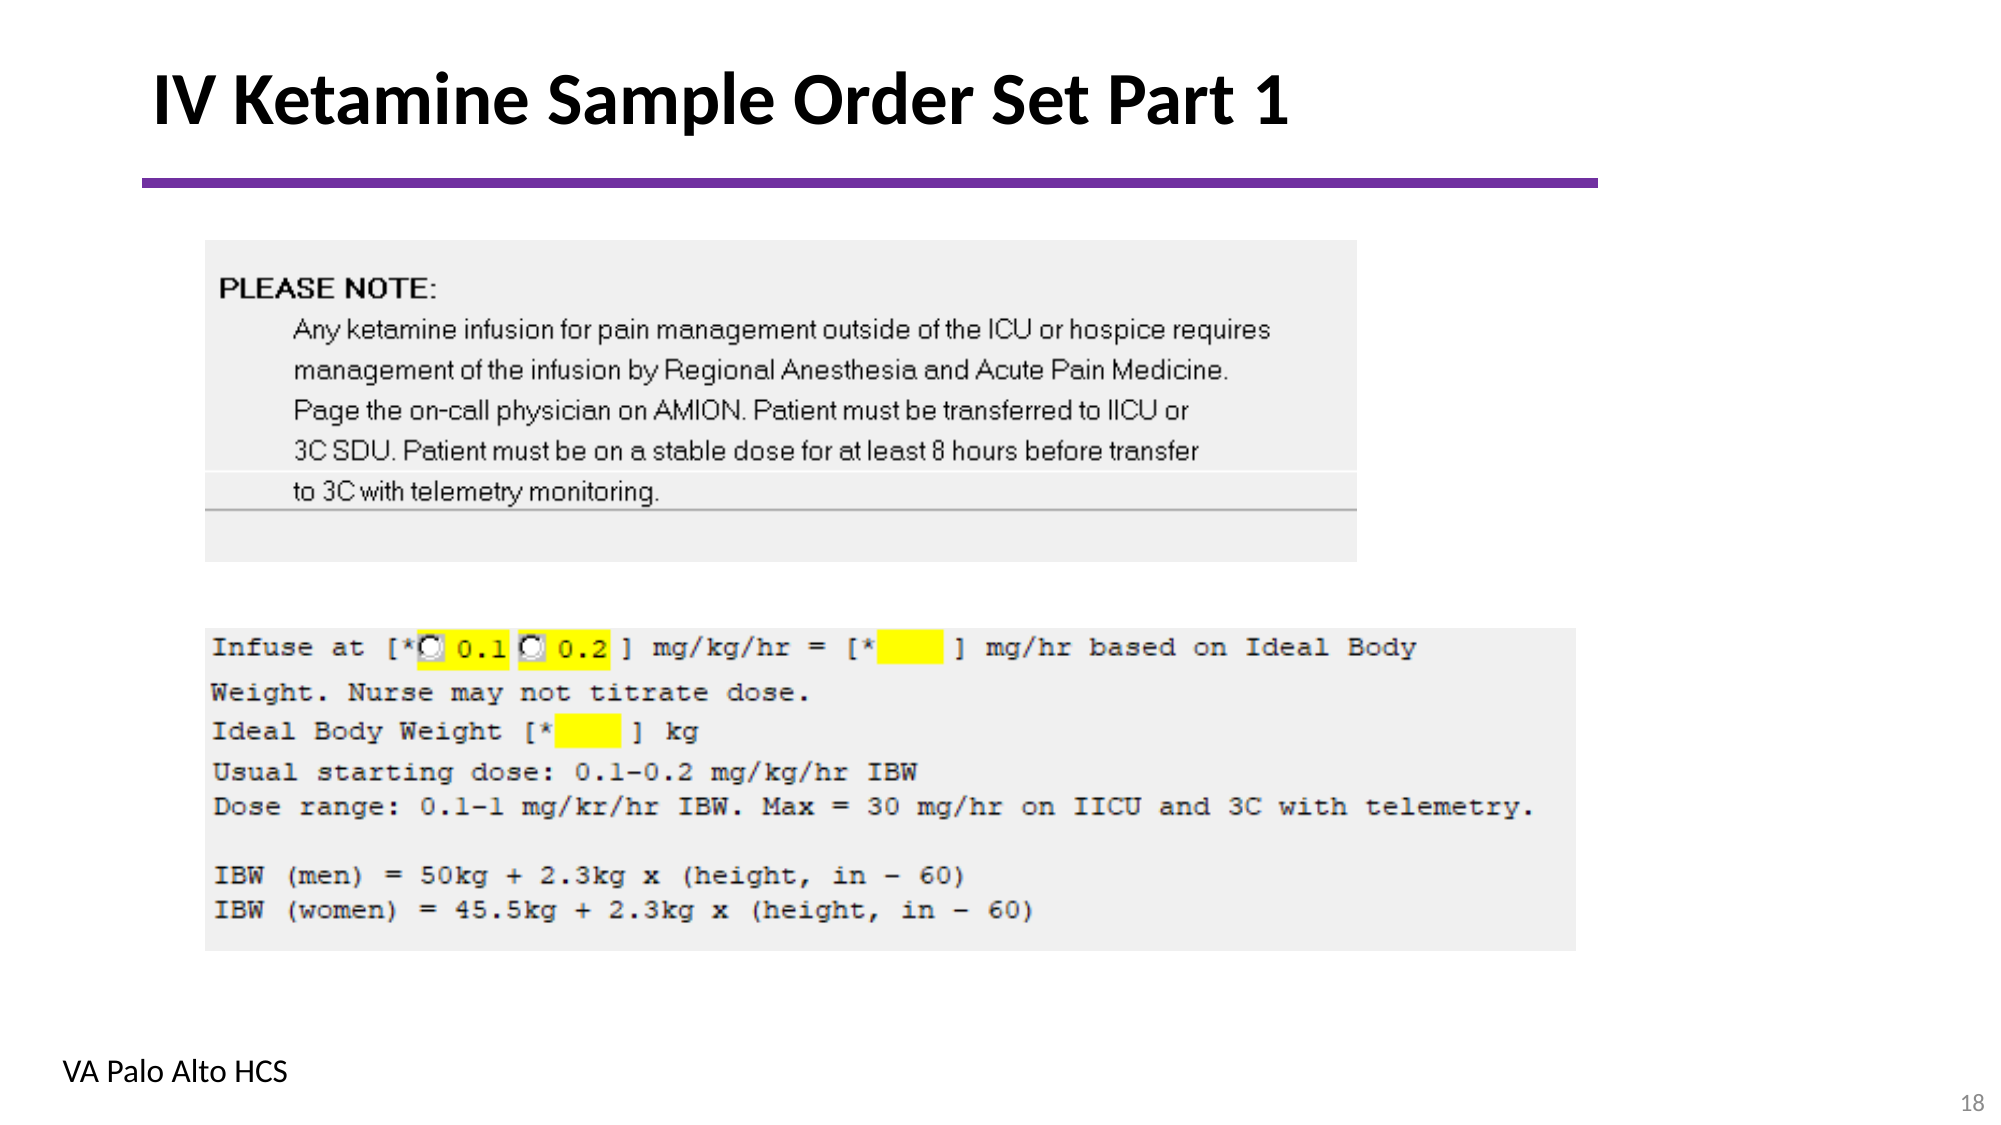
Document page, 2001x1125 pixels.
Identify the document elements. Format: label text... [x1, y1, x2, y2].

picture [204, 628, 1576, 951]
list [205, 240, 1357, 562]
title IV Ketamine Sample Order Set Part 1 [137, 59, 1863, 278]
text_box VA Palo Alto HCS [47, 1042, 1016, 1095]
text_box 18 [1000, 1079, 2000, 1124]
text_box [142, 178, 1598, 188]
